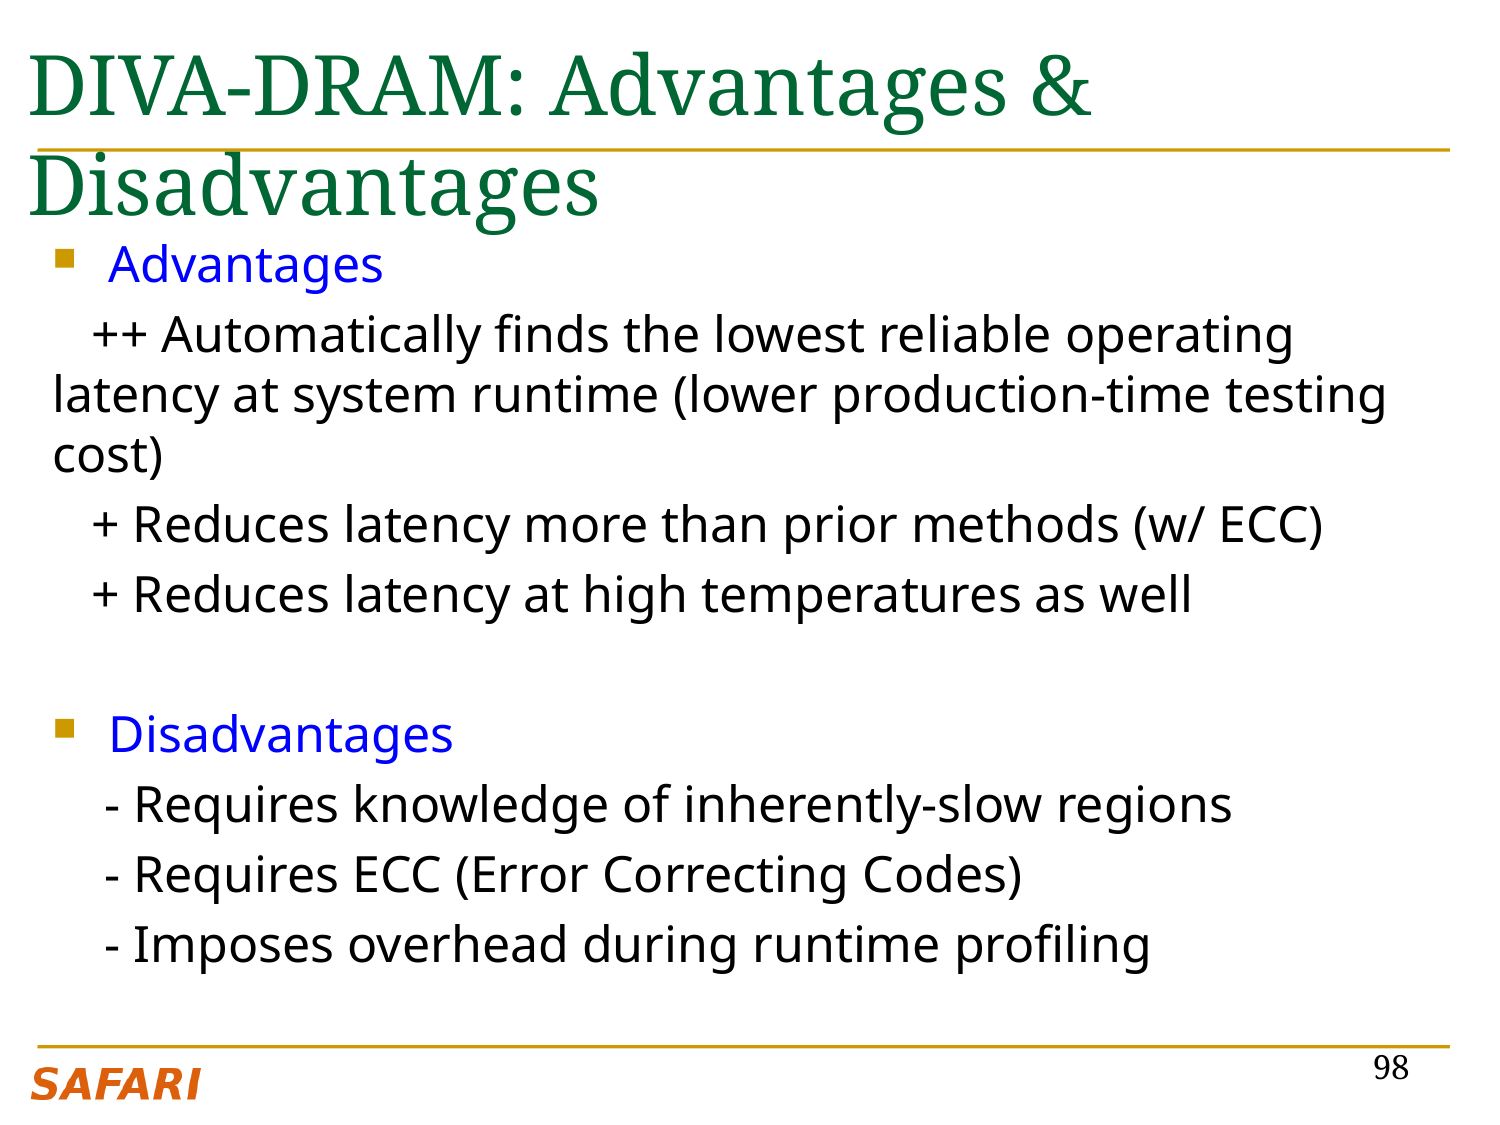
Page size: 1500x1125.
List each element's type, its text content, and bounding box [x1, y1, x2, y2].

slide_number 98 [1074, 1023, 1426, 1100]
picture [29, 1058, 207, 1110]
list Advantages ++ Automatically finds the lowest reliable operating latency at system runtime (lower production-time testing cost) + Reduces latency more than prior methods (w/ ECC) + Reduces latency at high temperatures as well Disadvantages - Requires knowledge of inherently-slow regions - Requires ECC (Error Correcting Codes) - Imposes overhead during runtime profiling [37, 224, 1476, 1026]
title DIVA-DRAM: Advantages & Disadvantages [12, 24, 1500, 201]
